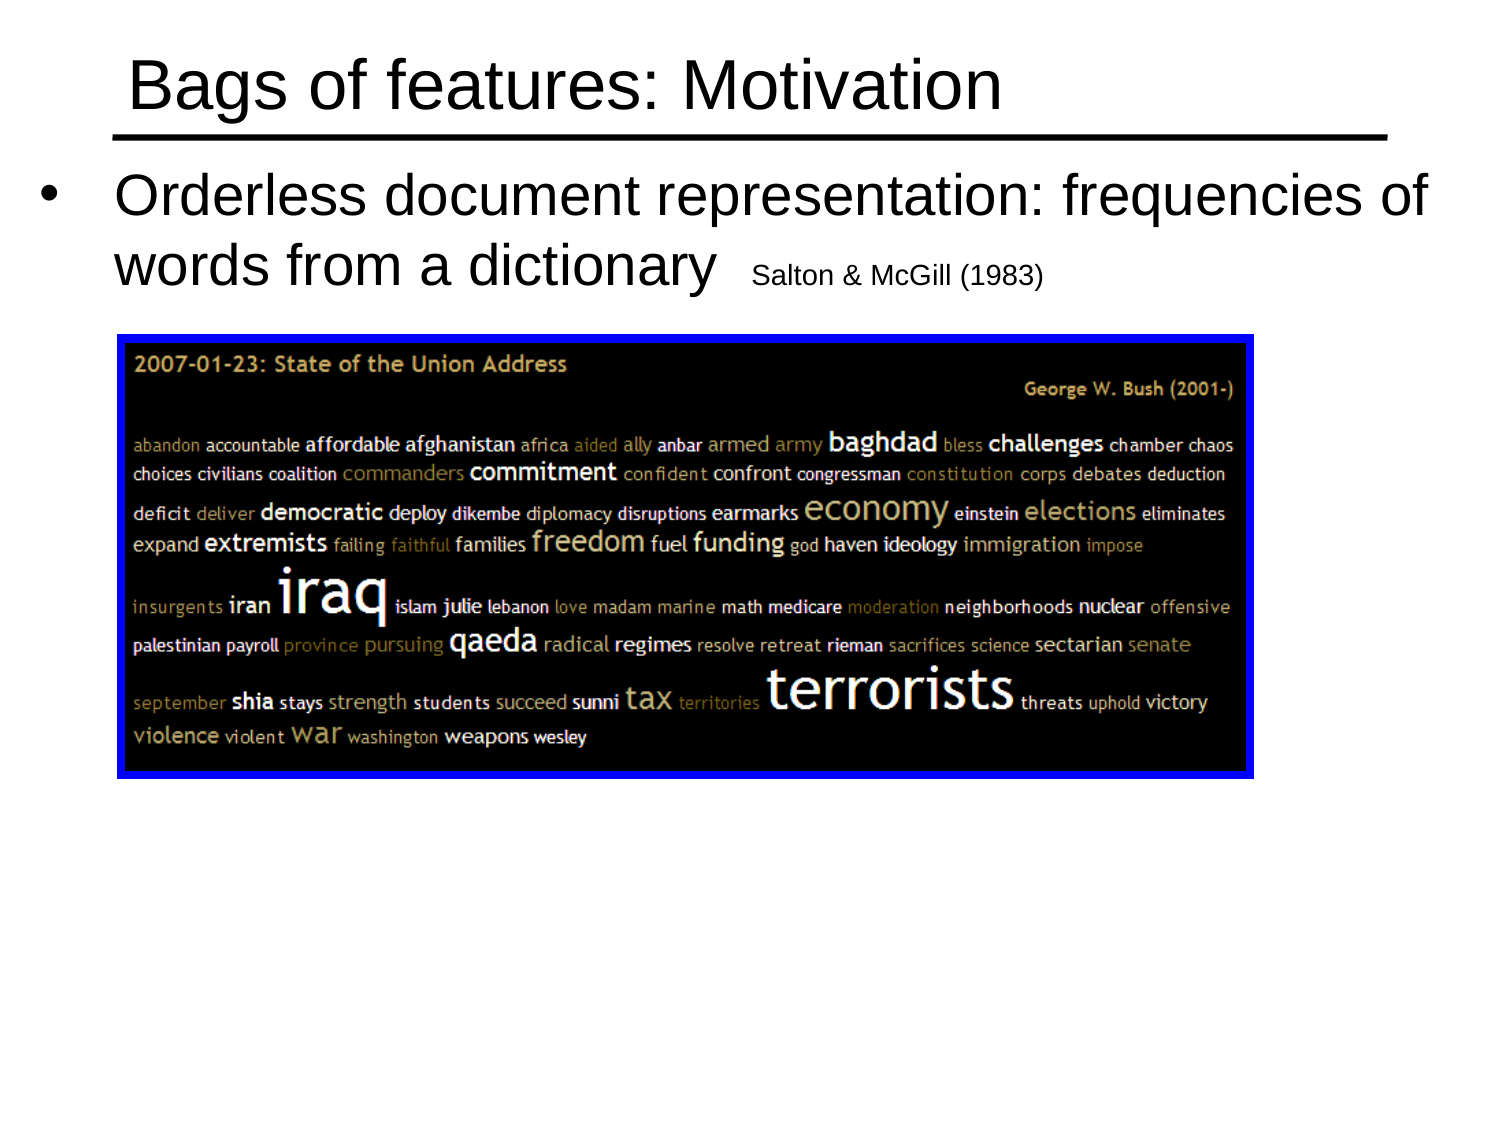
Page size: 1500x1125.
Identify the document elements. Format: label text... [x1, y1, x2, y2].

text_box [124, 342, 1247, 1108]
title Bags of features: Motivation [112, 12, 1388, 151]
list Orderless document representation: frequencies of words from a dictionary Salton & McGill (1983) [24, 149, 1476, 338]
